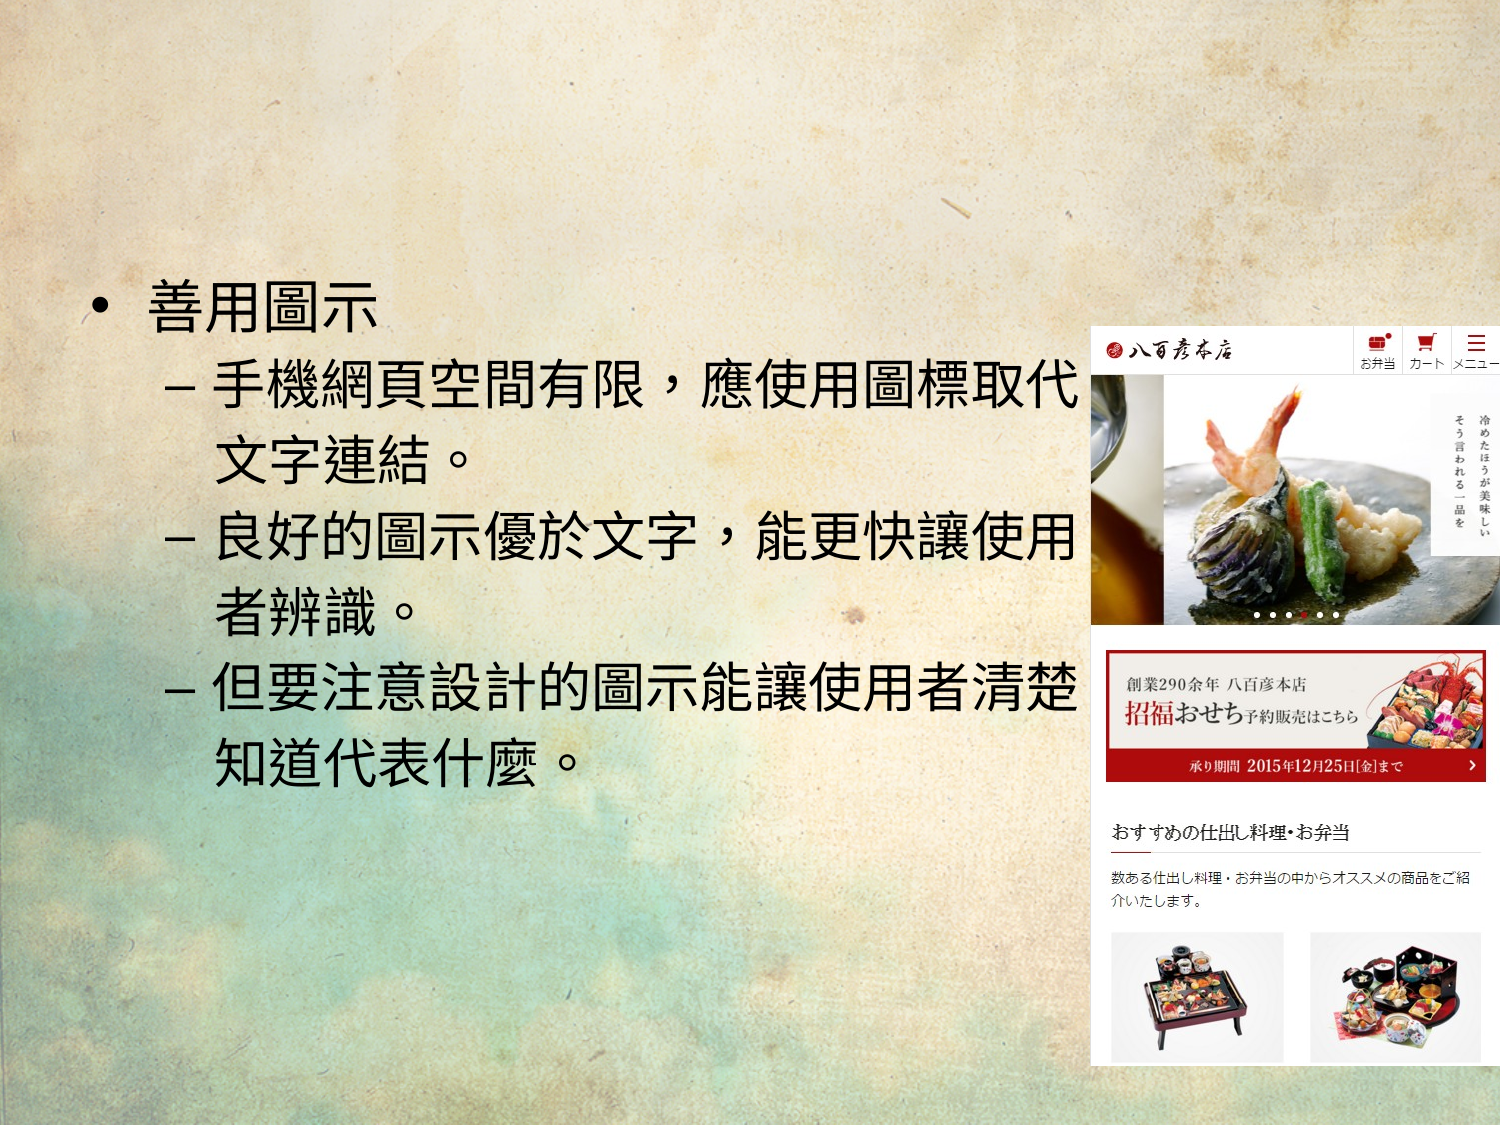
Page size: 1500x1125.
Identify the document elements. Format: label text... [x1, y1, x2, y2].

picture [0, 0, 1500, 1125]
list 善用圖示 手機網頁空間有限，應使用圖標取代 文字連結。 良好的圖示優於文字，能更快讓使用 者辨識。 但要注意設計的圖示能讓使用者清楚 知道代表什麼。 [75, 262, 1425, 1005]
